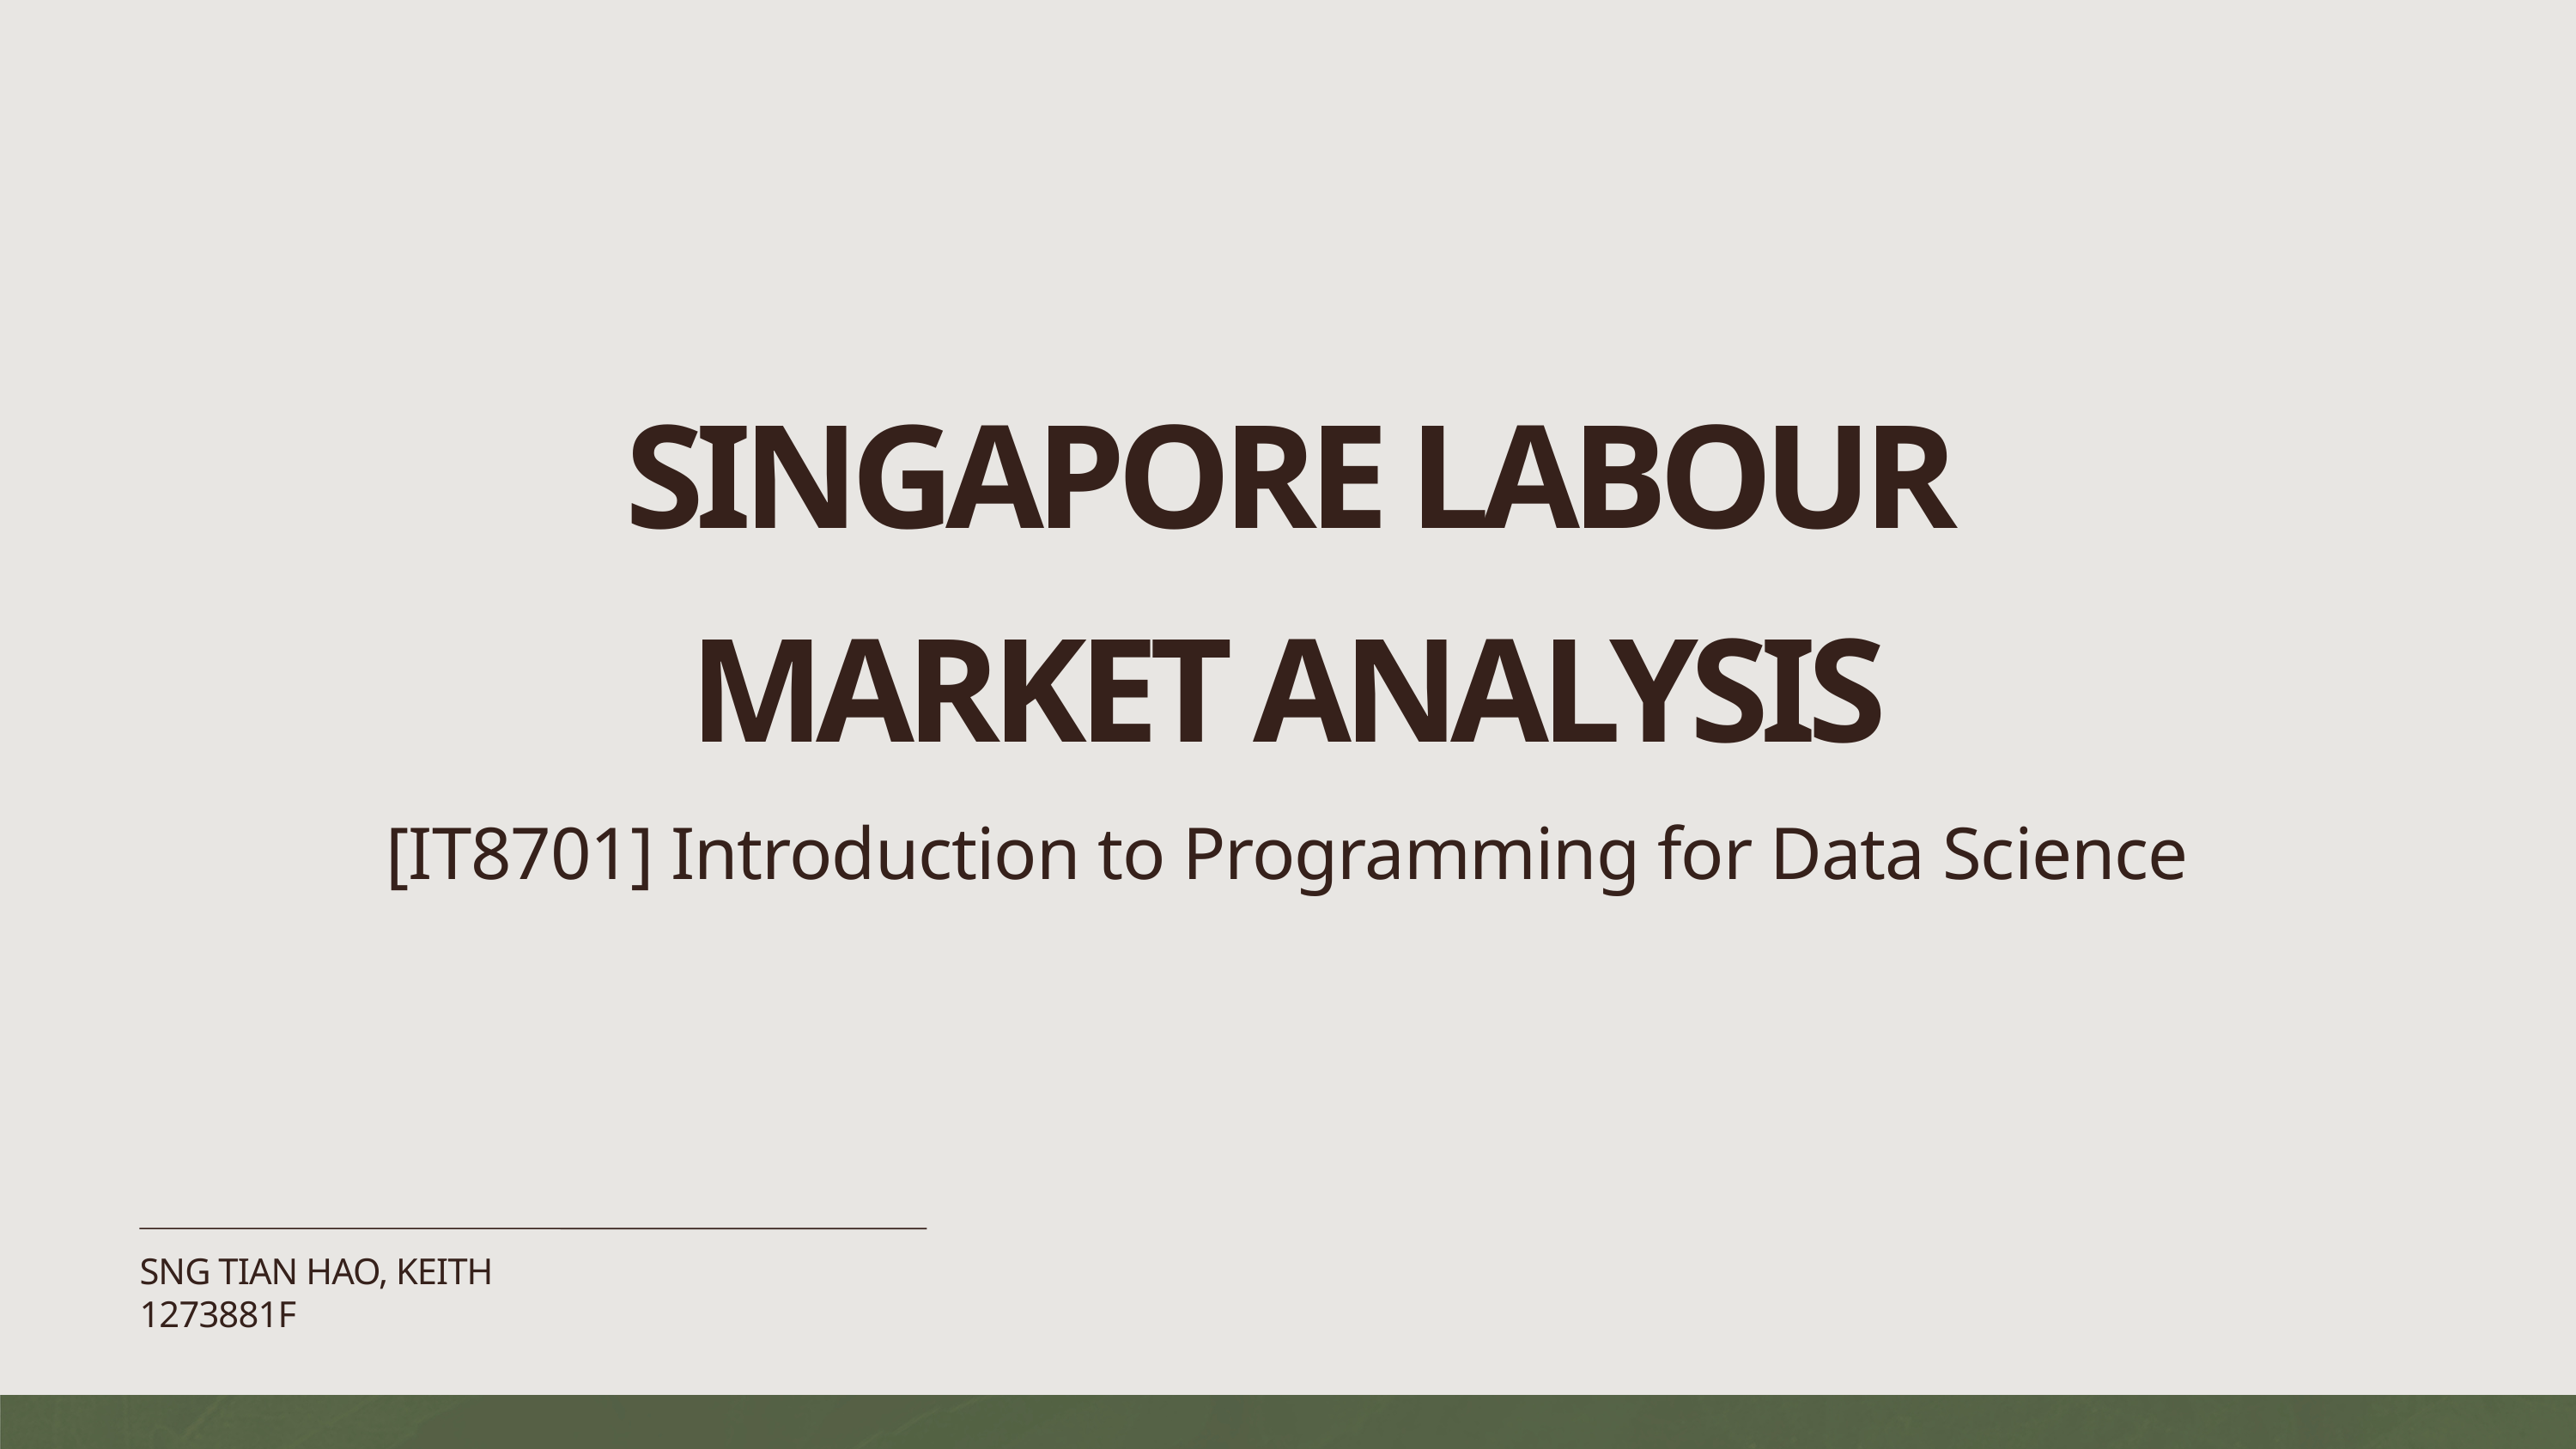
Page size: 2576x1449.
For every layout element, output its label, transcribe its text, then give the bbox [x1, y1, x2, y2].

text_box [0, 1395, 2576, 1449]
text_box SNG TIAN HAO, KEITH 1273881F [139, 1249, 629, 1336]
text_box [IT8701] Introduction to Programming for Data Science [236, 834, 2340, 894]
text_box SINGAPORE LABOUR MARKET ANALYSIS [515, 342, 2061, 772]
